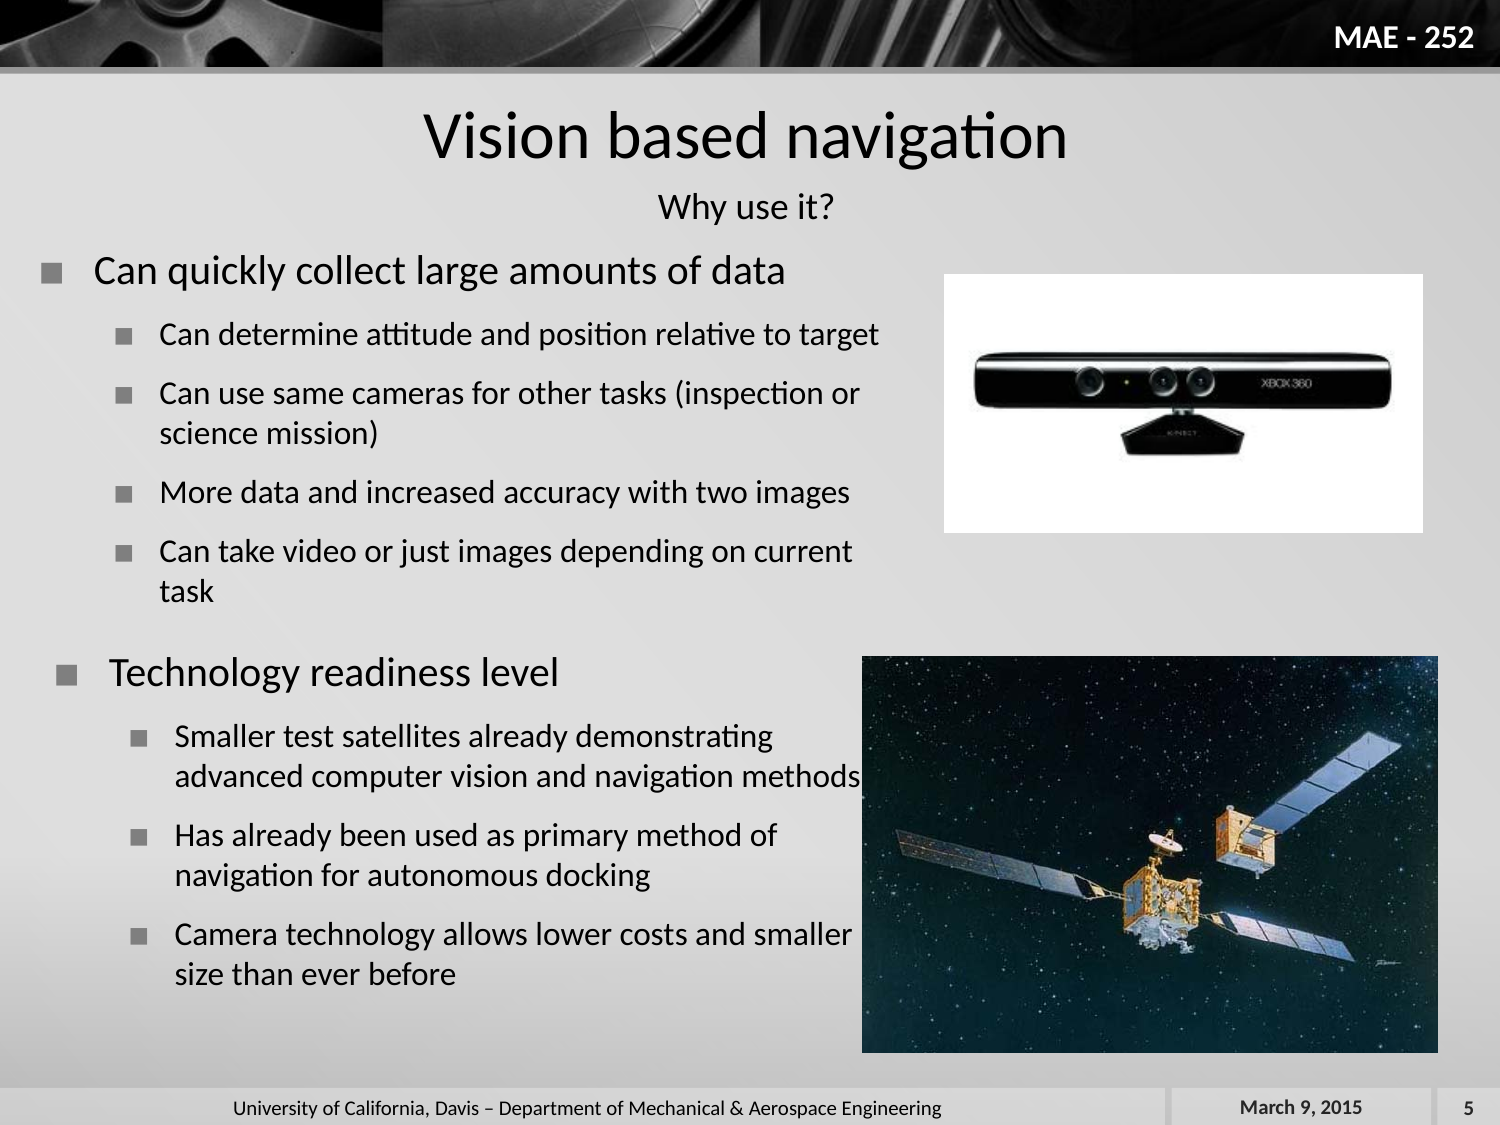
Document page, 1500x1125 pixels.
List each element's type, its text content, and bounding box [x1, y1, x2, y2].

picture [862, 655, 1438, 1053]
text_box 5 [1427, 1087, 1500, 1125]
text_box University of California, Davis – Department of Mechanical & Aerospace Engineering [0, 1087, 1175, 1125]
list Can quickly collect large amounts of data Can determine attitude and position relative to target Can use same cameras for other tasks (inspection or science mission) More data and increased accuracy with two images Can take video or just images depending on current task [37, 236, 900, 638]
text_box March 9, 2015 [1176, 1086, 1427, 1125]
picture [0, 0, 1500, 75]
text_box MAE - 252 [1318, 7, 1500, 64]
text_box Why use it? [24, 174, 1469, 236]
title Vision based navigation [24, 87, 1469, 174]
picture [944, 274, 1424, 534]
text_box Technology readiness level Smaller test satellites already demonstrating advanced computer vision and navigation methods Has already been used as primary method of navigation for autonomous docking Camera technology allows lower costs and smaller size than ever before [52, 637, 863, 1063]
